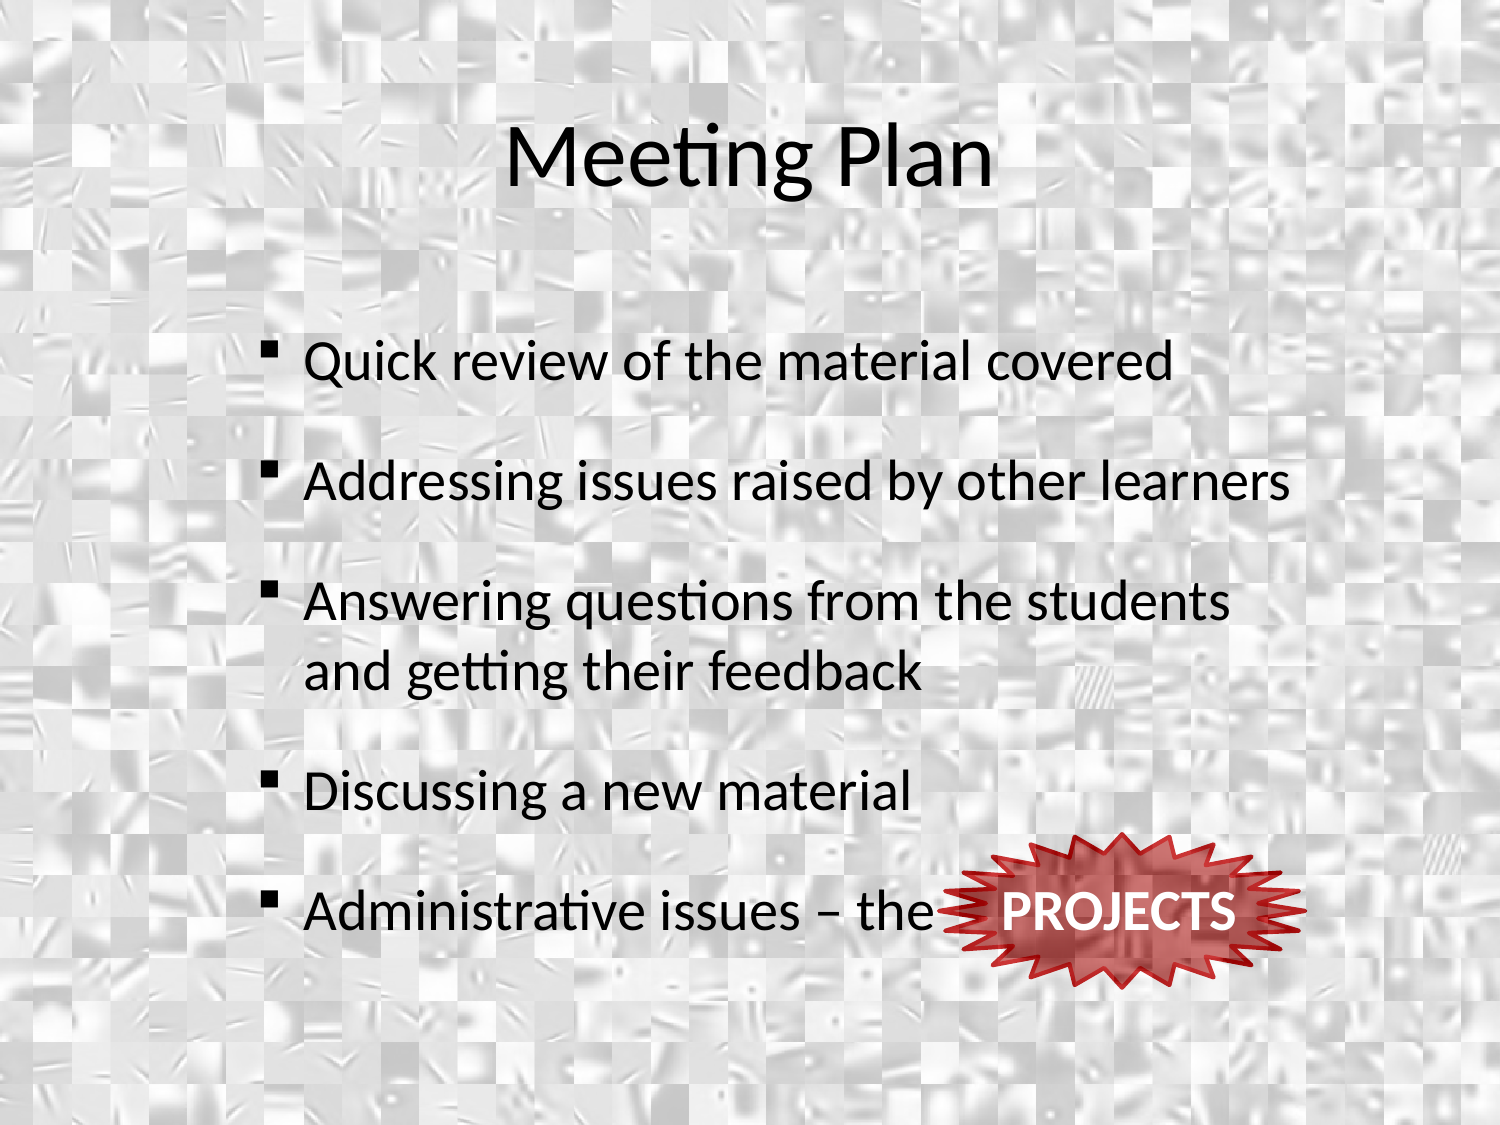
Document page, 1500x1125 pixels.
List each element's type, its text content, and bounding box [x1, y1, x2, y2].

text_box [0, 0, 1500, 1125]
text_box Quick review of the material covered Addressing issues raised by other learners Answering questions from the students and getting their feedback Discussing a new material Administrative issues – the PROJECTS [242, 314, 1348, 950]
text_box Meeting Plan [74, 56, 1425, 244]
